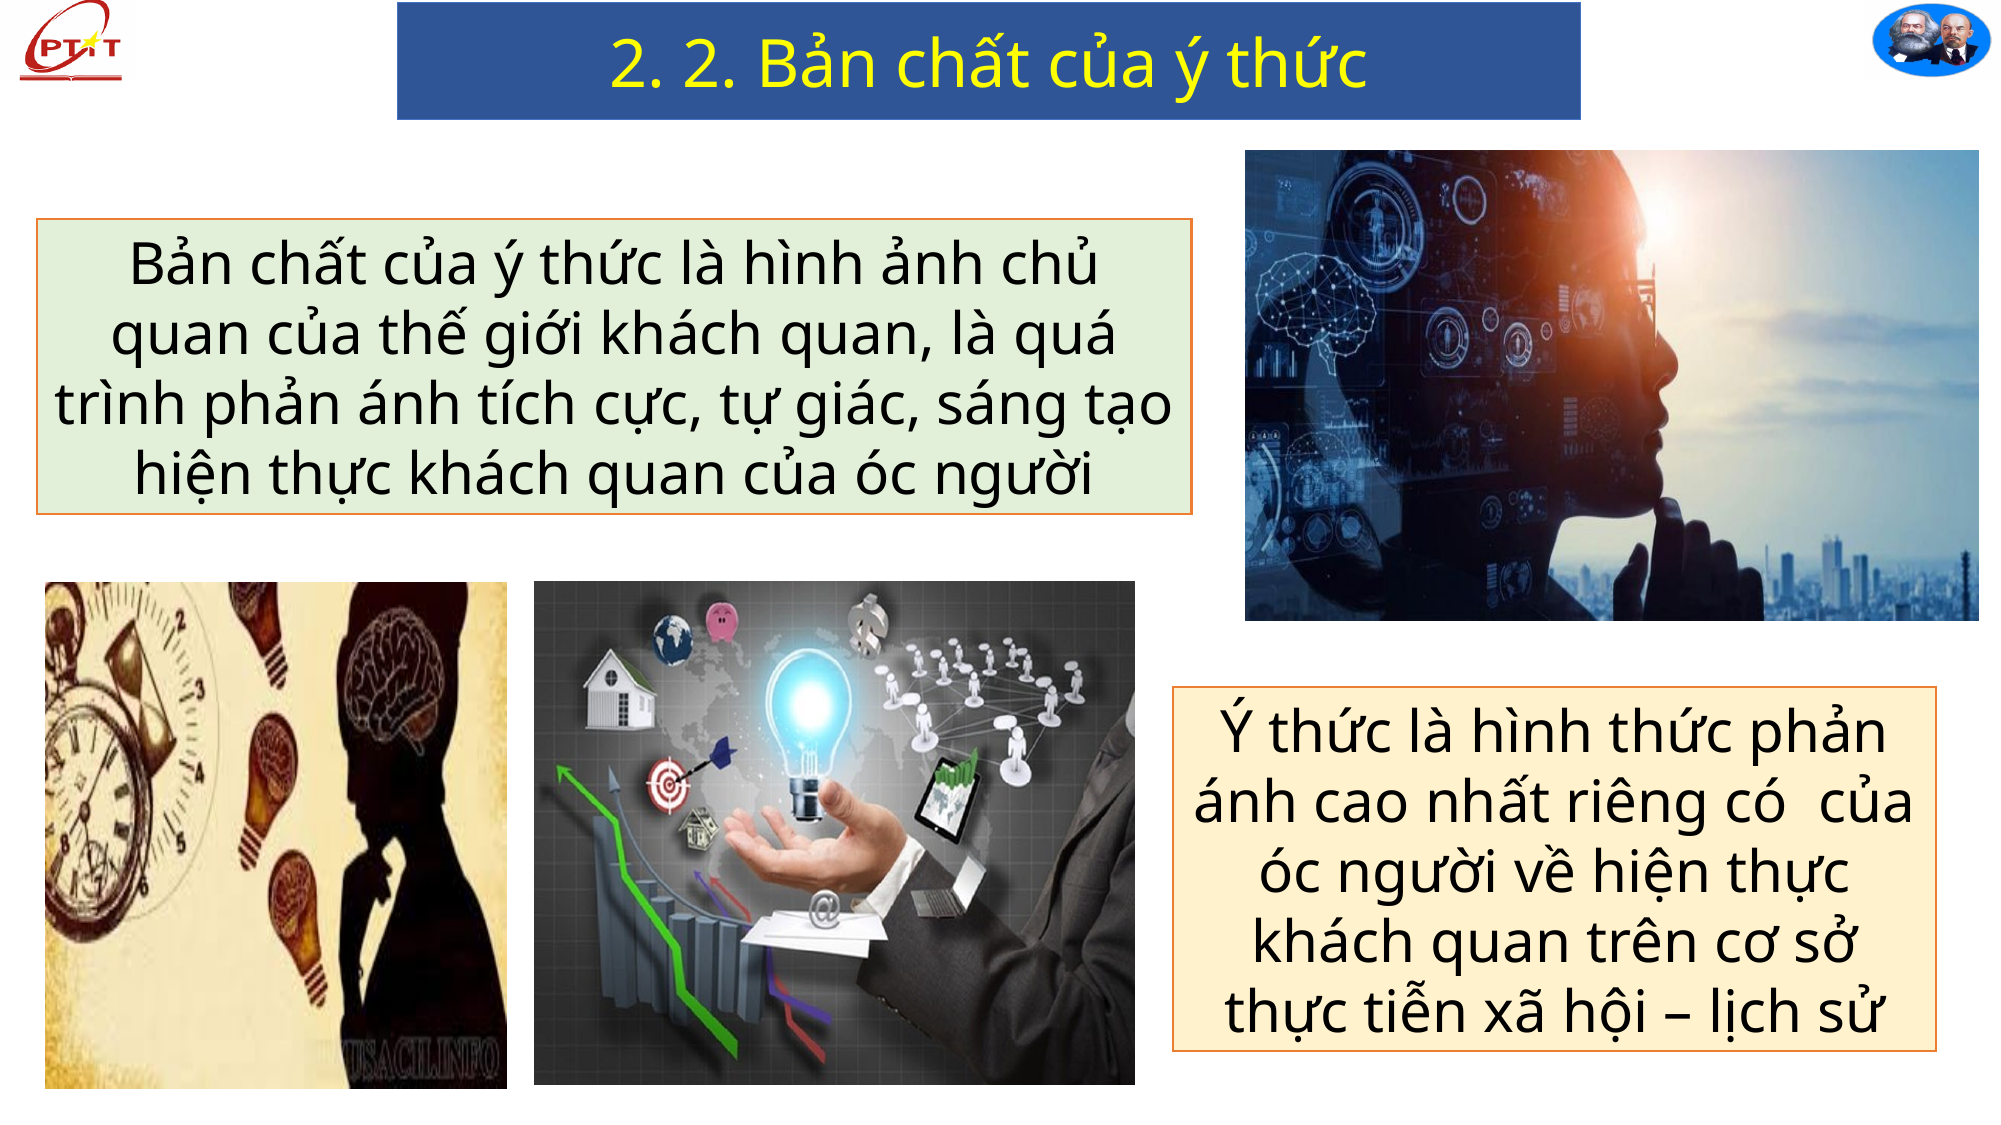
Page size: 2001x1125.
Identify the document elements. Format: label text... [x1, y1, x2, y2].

picture [533, 581, 1135, 1085]
picture [0, 0, 138, 81]
picture [45, 582, 507, 1090]
picture [1245, 150, 1979, 621]
text_box Bản chất của ý thức là hình ảnh chủ quan của thế giới khách quan, là quá trình phản ánh tích cực, tự giác, sáng tạo hiện thực khách quan của óc người [36, 218, 1193, 515]
picture [1864, 0, 2000, 81]
text_box Ý thức là hình thức phản ánh cao nhất riêng có của óc người về hiện thực khách quan trên cơ sở thực tiễn xã hội – lịch sử [1172, 686, 1937, 1052]
text_box 2. 2. Bản chất của ý thức [397, 2, 1581, 120]
